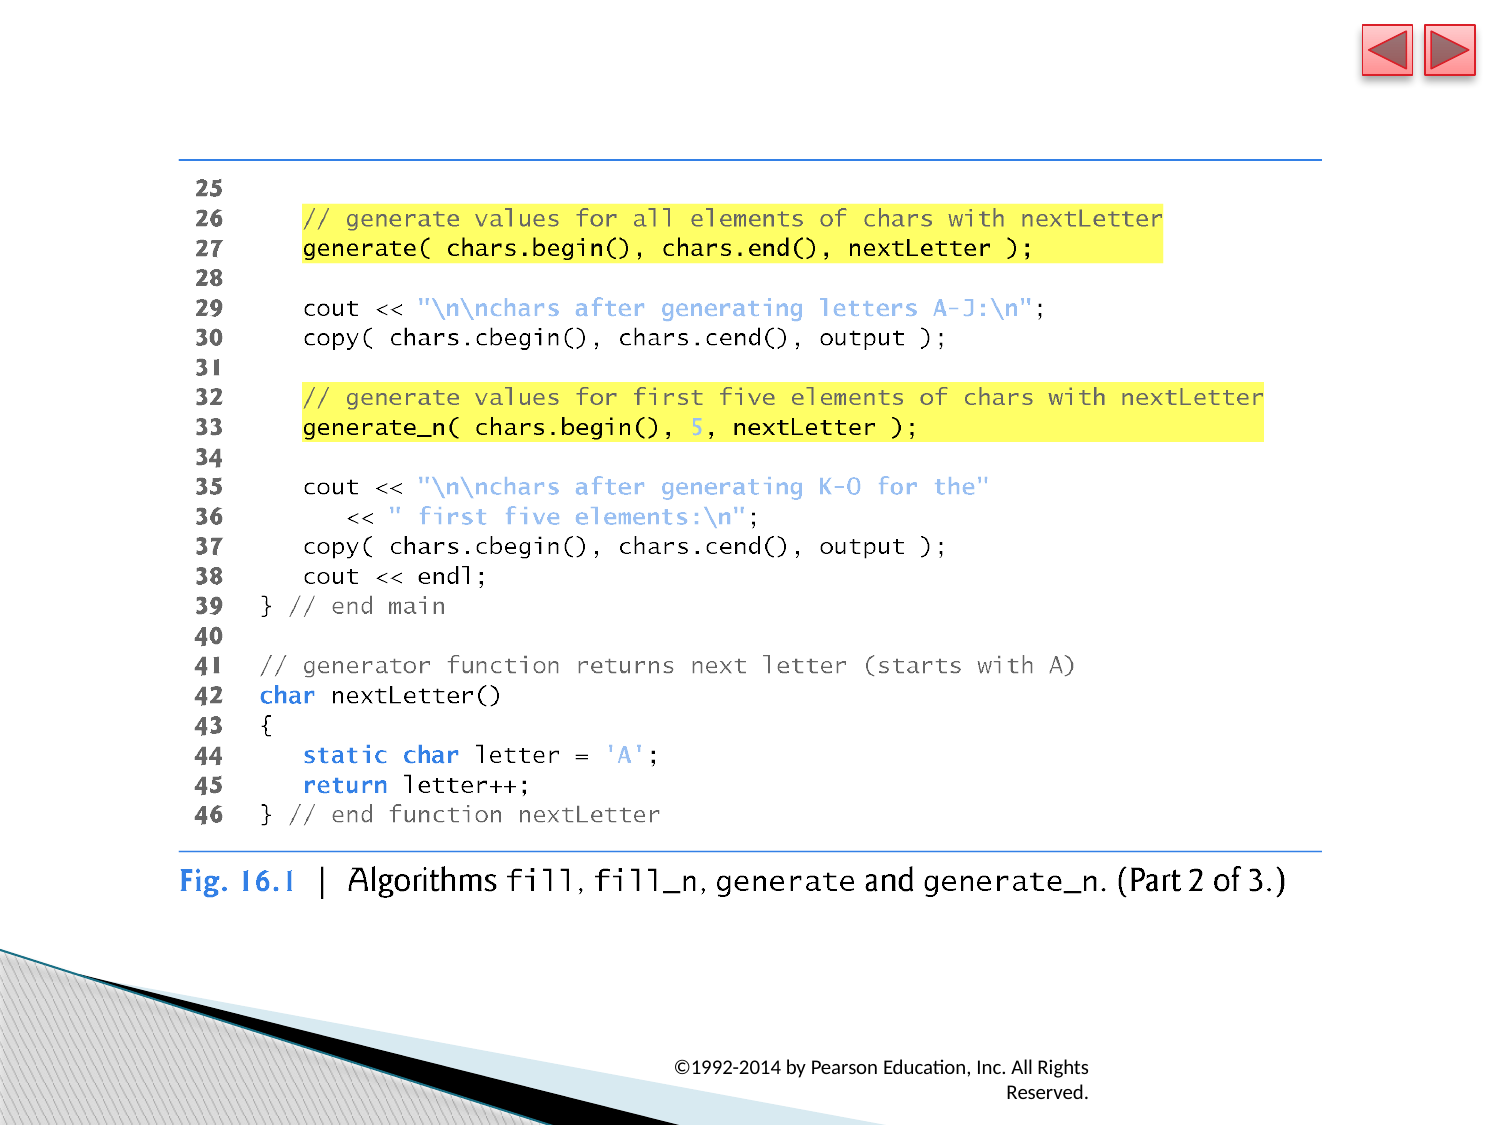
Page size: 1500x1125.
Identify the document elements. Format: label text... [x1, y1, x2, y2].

picture [0, 106, 1500, 1018]
footer ©1992-2014 by Pearson Education, Inc. All Rights Reserved. [650, 1051, 1105, 1112]
